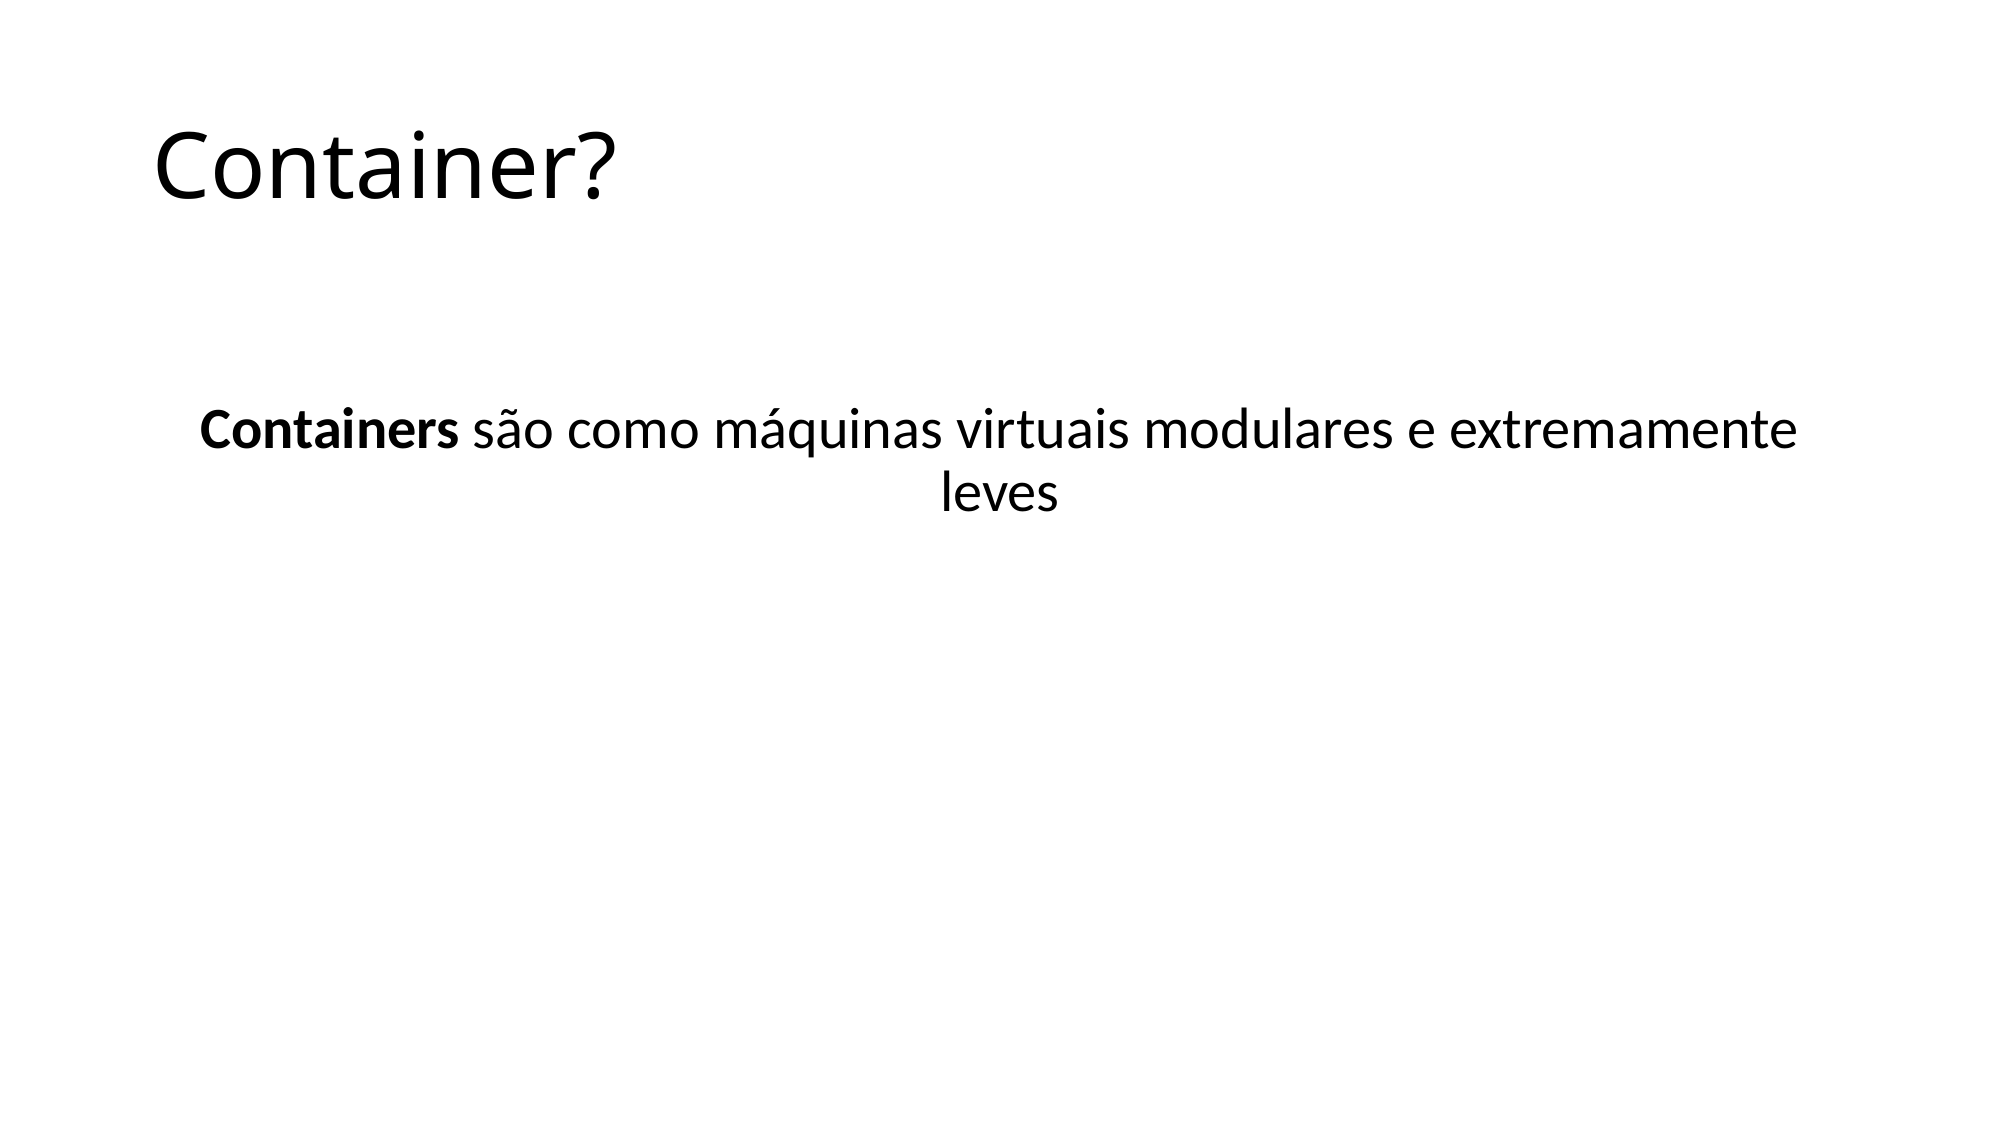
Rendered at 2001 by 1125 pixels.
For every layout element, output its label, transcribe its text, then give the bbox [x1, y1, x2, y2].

title Container? [137, 59, 1863, 278]
list Containers são como máquinas virtuais modulares e extremamente leves [137, 299, 1863, 1014]
